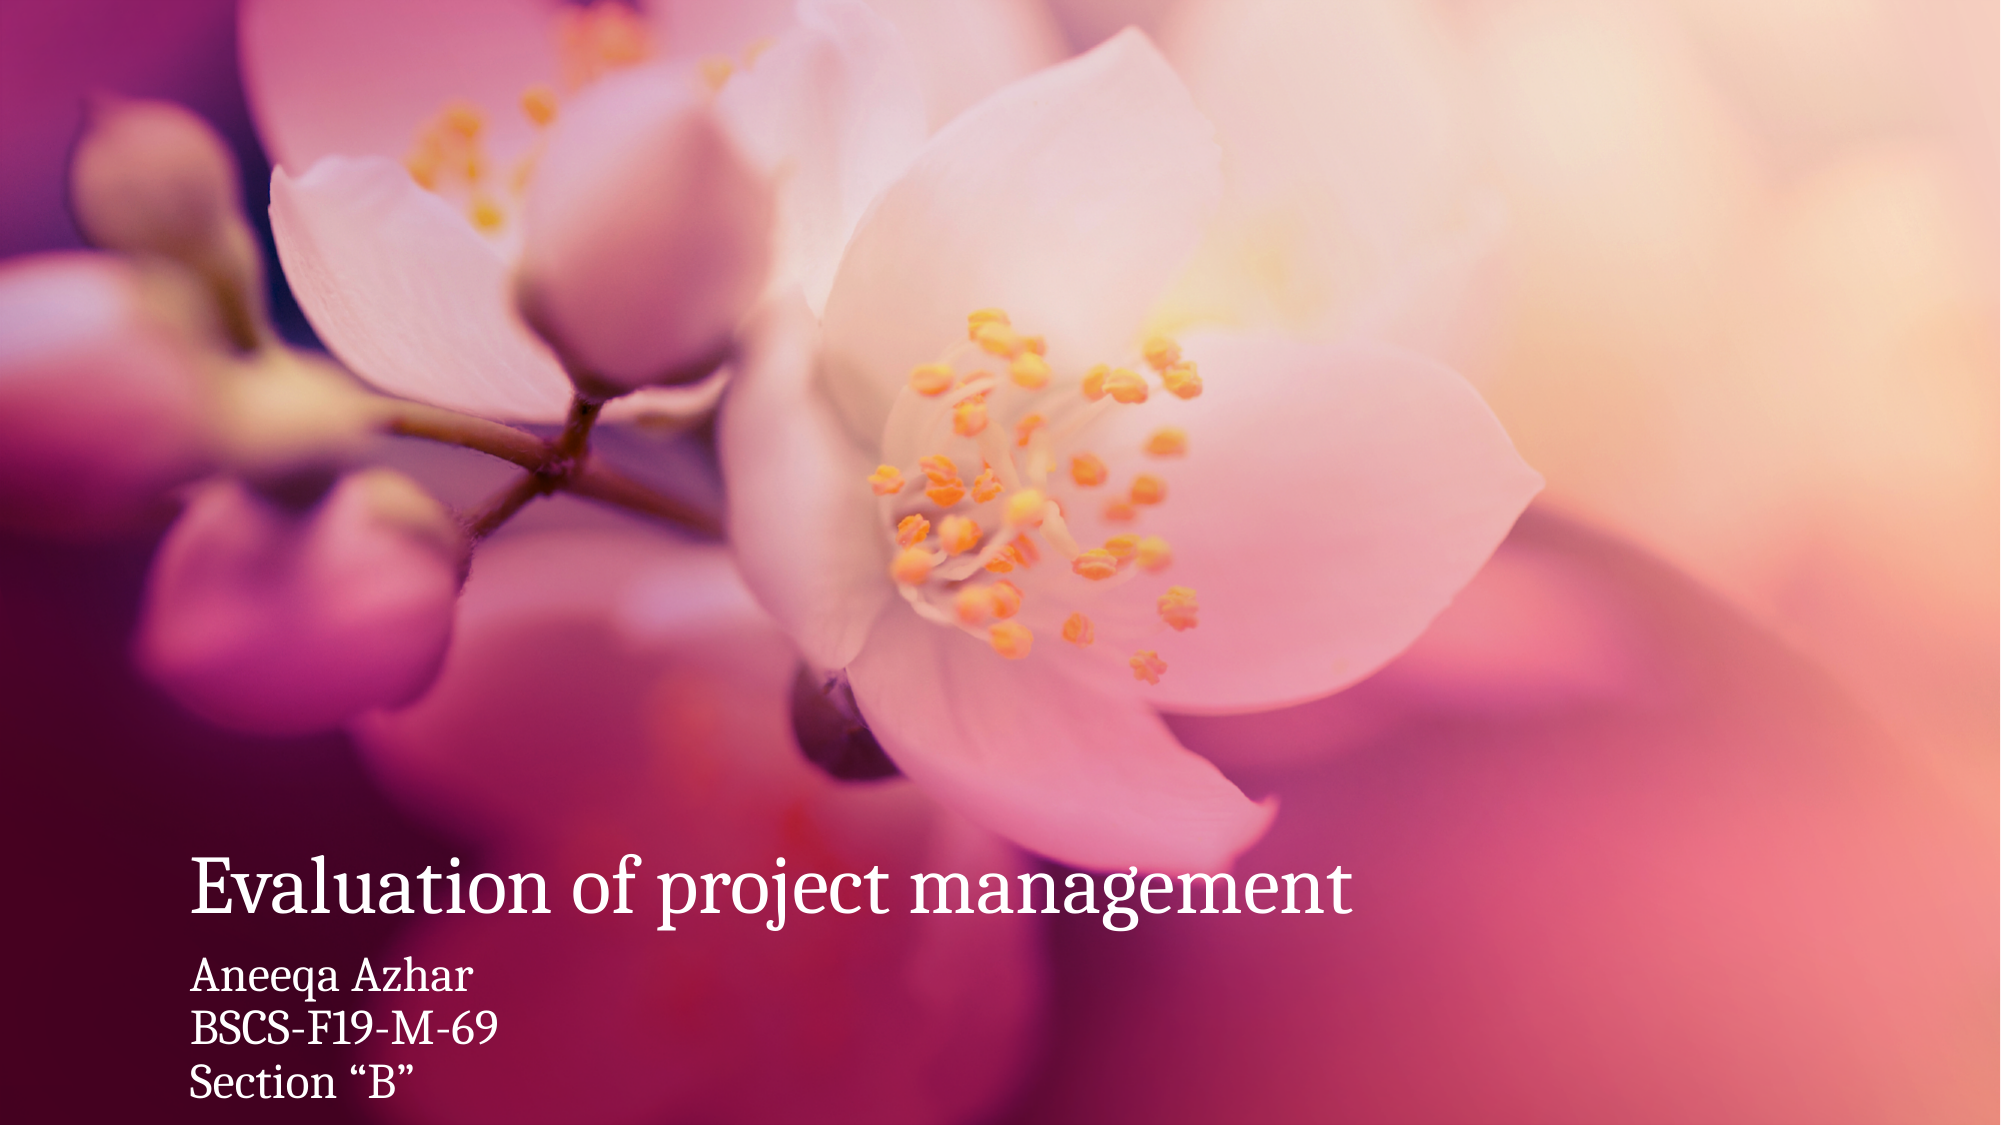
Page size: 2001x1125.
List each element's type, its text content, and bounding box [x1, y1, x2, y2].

title Evaluation of project management [174, 696, 1600, 937]
picture [0, 0, 2001, 1125]
subtitle Aneeqa Azhar BSCS-F19-M-69 Section “B” [174, 940, 1600, 1013]
